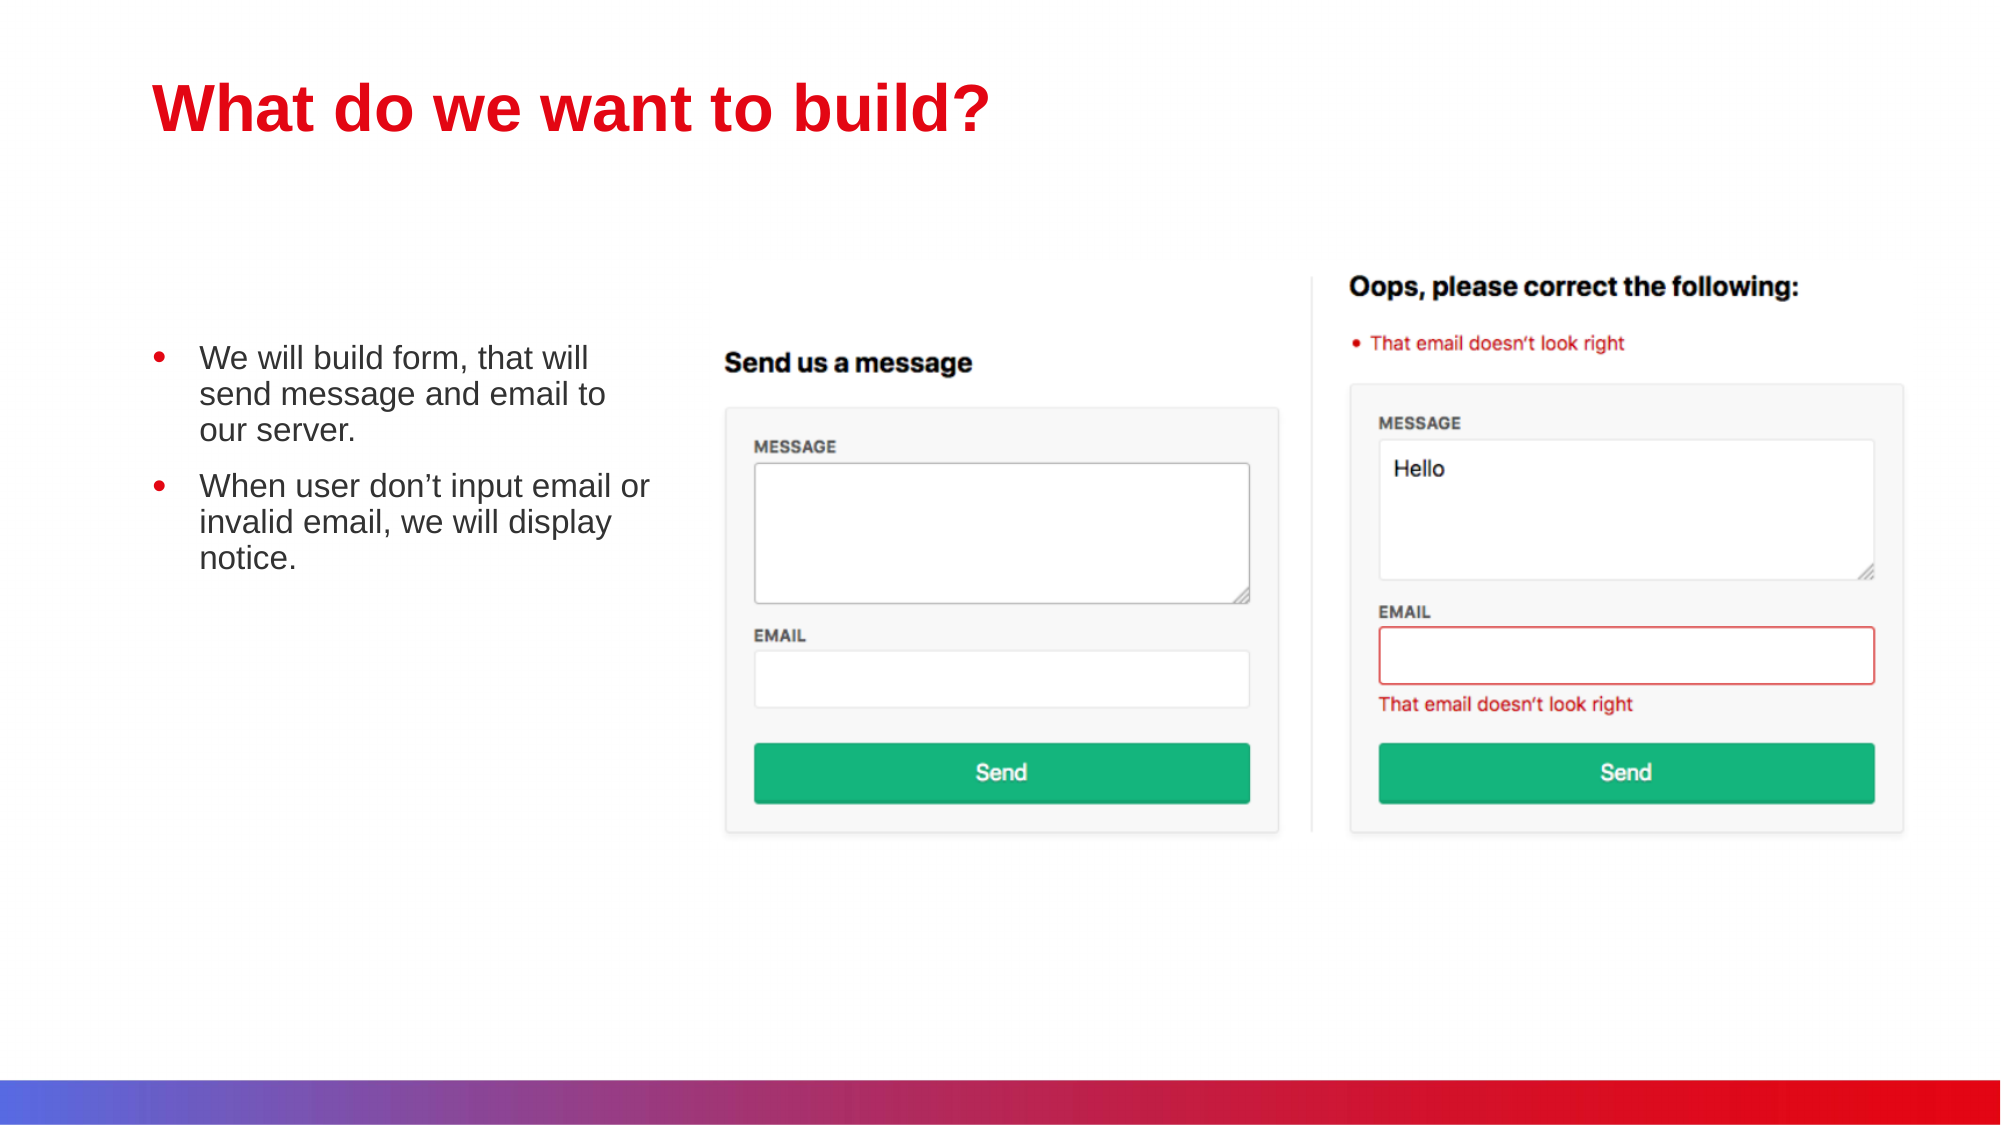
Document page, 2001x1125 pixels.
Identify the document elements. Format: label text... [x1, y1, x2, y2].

title What do we want to build? [137, 66, 1863, 155]
picture [0, 0, 2001, 1125]
list We will build form, that will send message and email to our server. When user don’t input email or invalid email, we will display notice. [137, 333, 670, 865]
